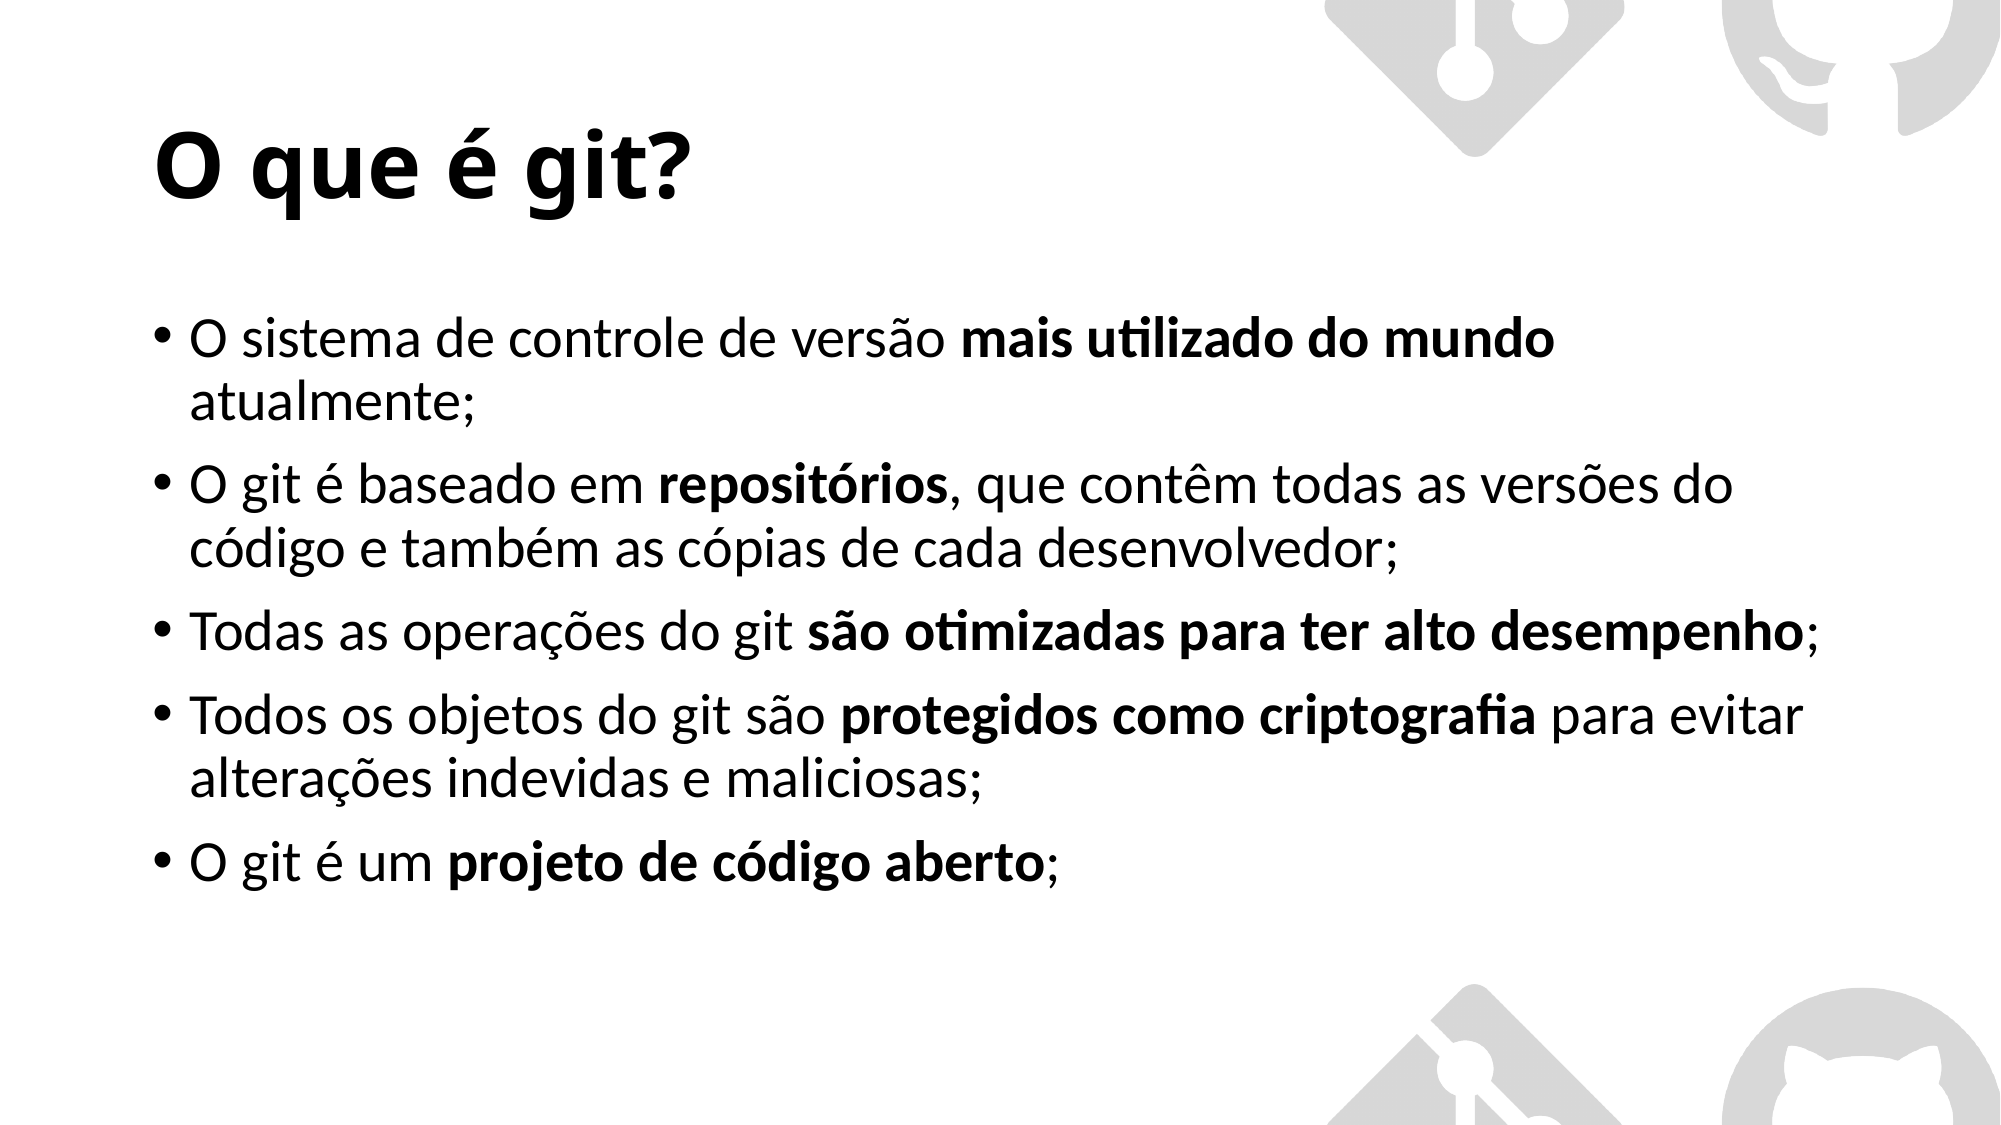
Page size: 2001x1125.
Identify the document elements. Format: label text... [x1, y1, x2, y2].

list O sistema de controle de versão mais utilizado do mundo atualmente; O git é baseado em repositórios, que contêm todas as versões do código e também as cópias de cada desenvolvedor; Todas as operações do git são otimizadas para ter alto desempenho; Todos os objetos do git são protegidos como criptografia para evitar alterações indevidas e maliciosas; O git é um projeto de código aberto; [137, 299, 1863, 1014]
title O que é git? [137, 59, 1863, 278]
